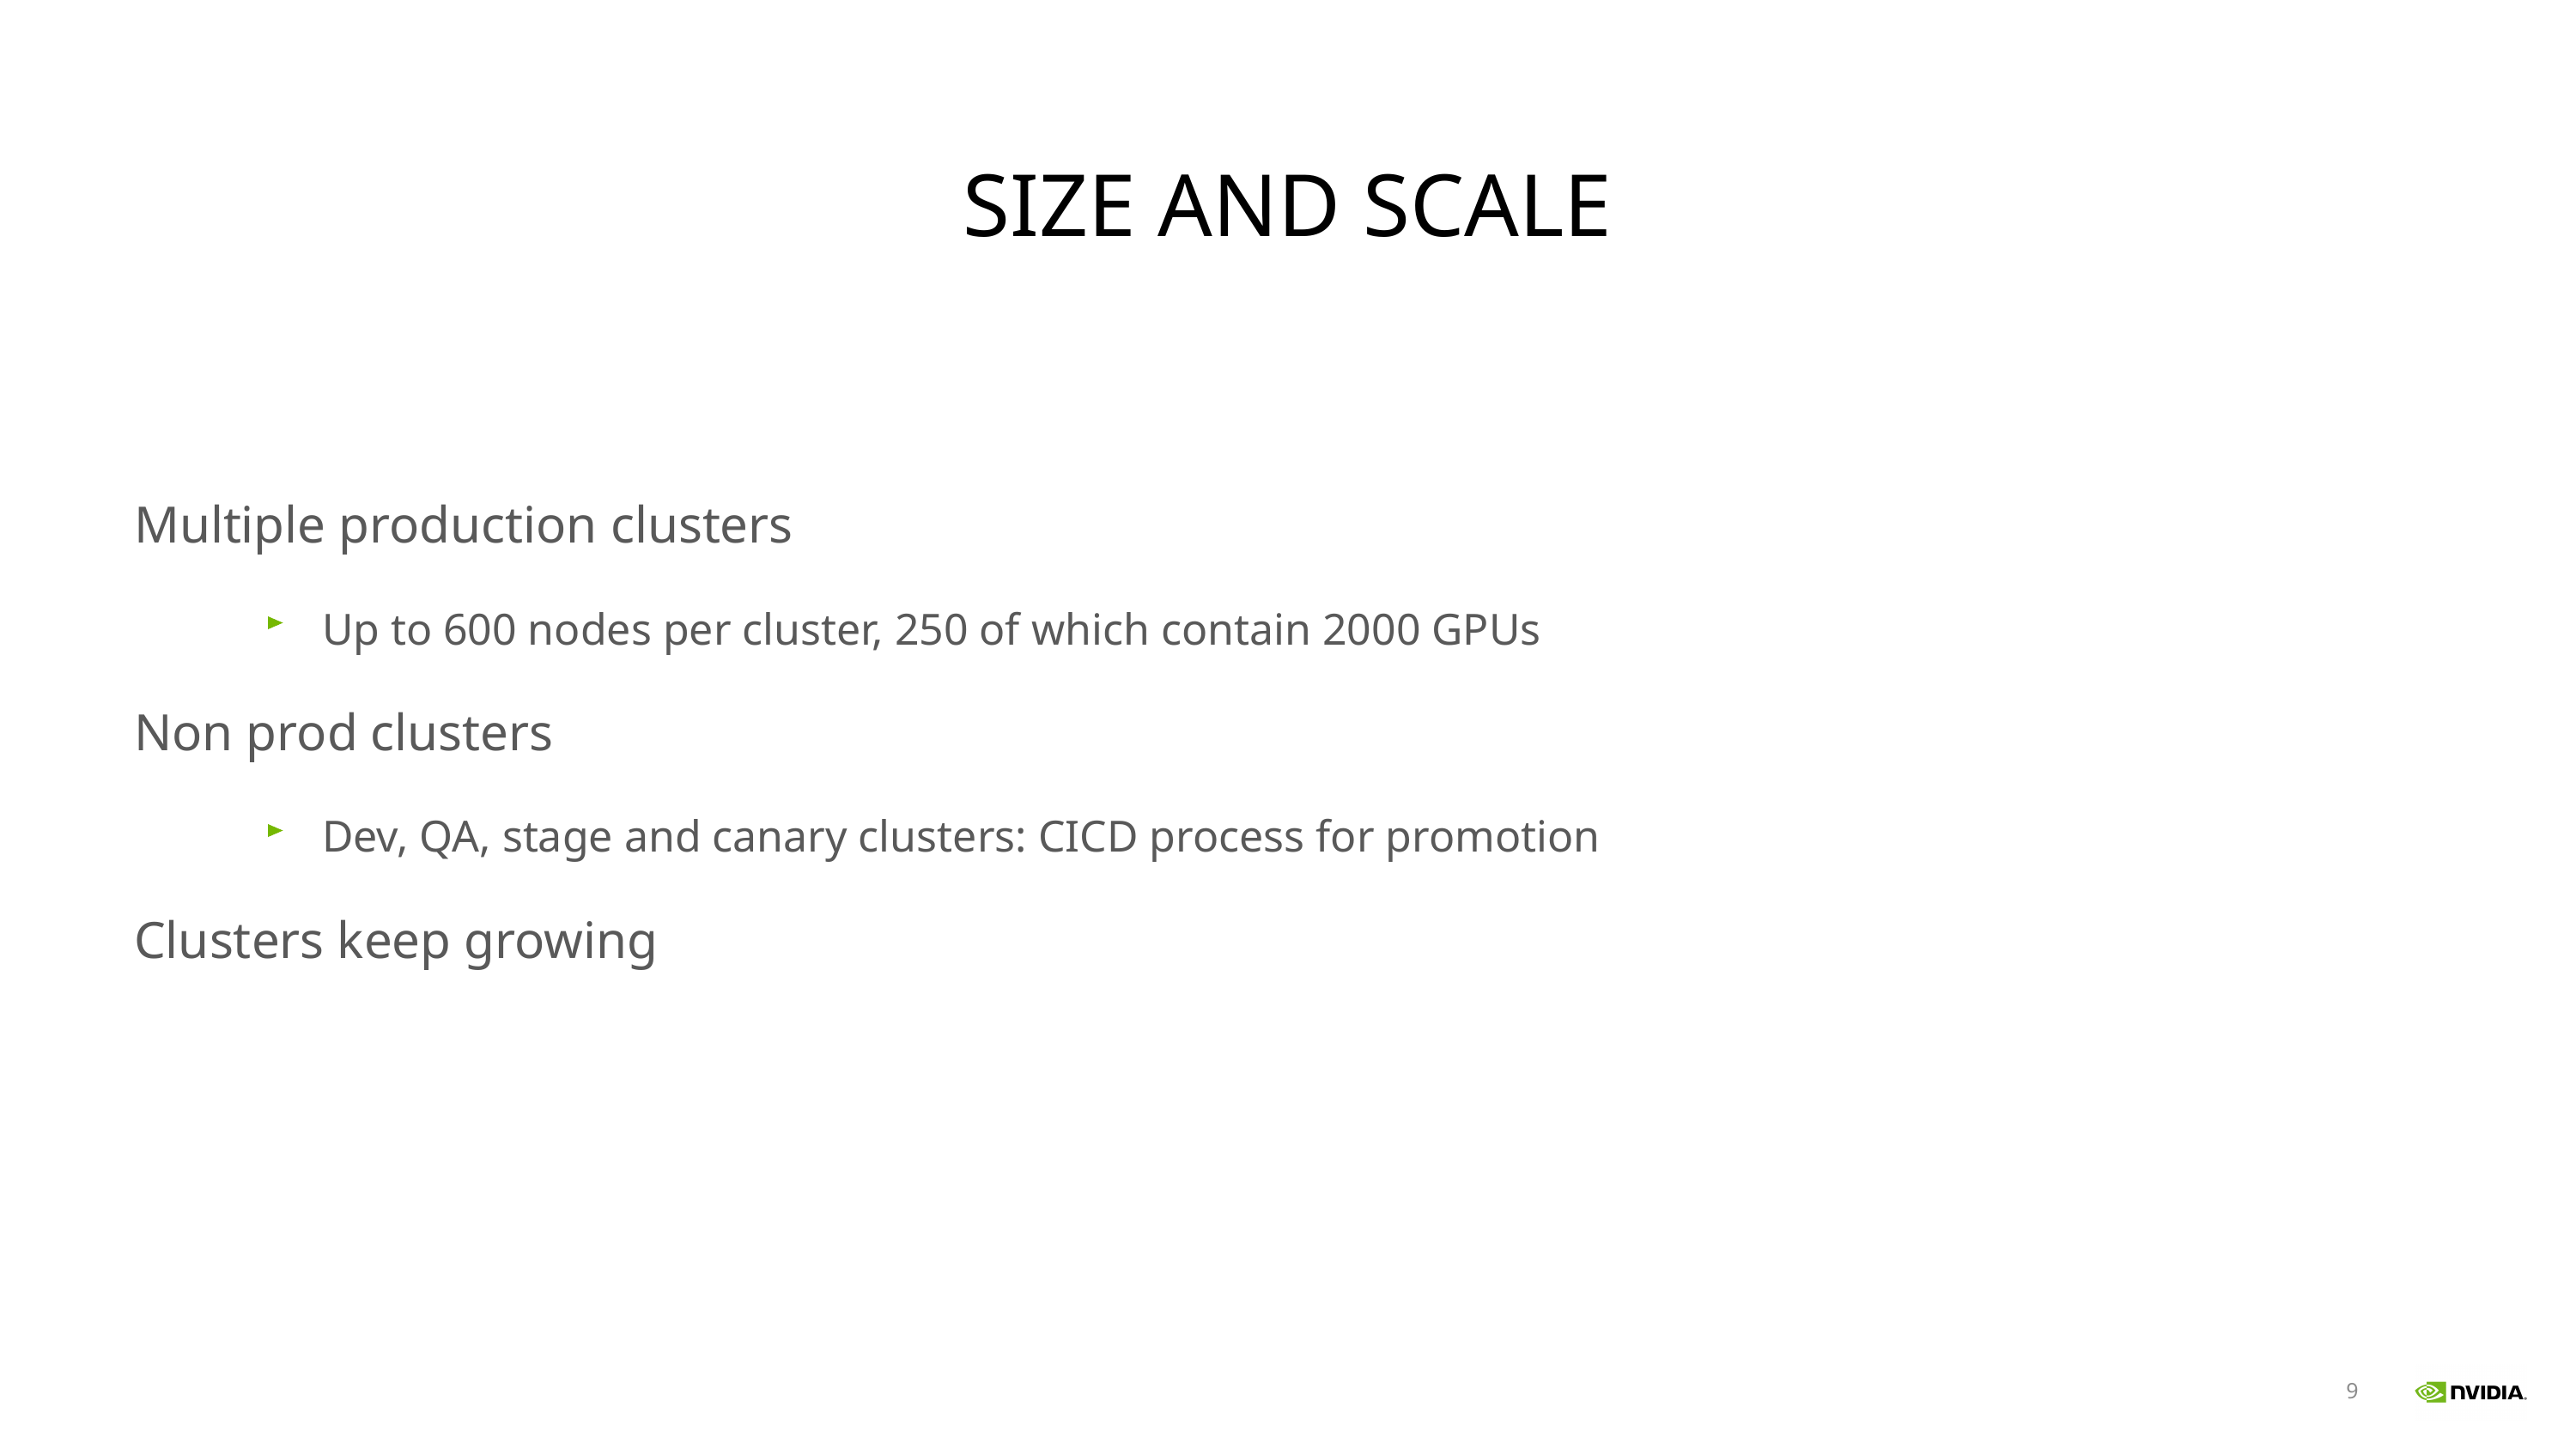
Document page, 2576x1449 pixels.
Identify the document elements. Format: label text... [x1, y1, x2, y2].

picture [2415, 1364, 2527, 1421]
title Size and scale [116, 122, 2459, 262]
picture [268, 616, 283, 640]
picture [268, 824, 283, 847]
list Multiple production clusters Up to 600 nodes per cluster, 250 of which contain 2000 GPUs Non prod clusters Dev, QA, stage and canary clusters: CICD process for promotion Clusters keep growing [120, 493, 2458, 1367]
